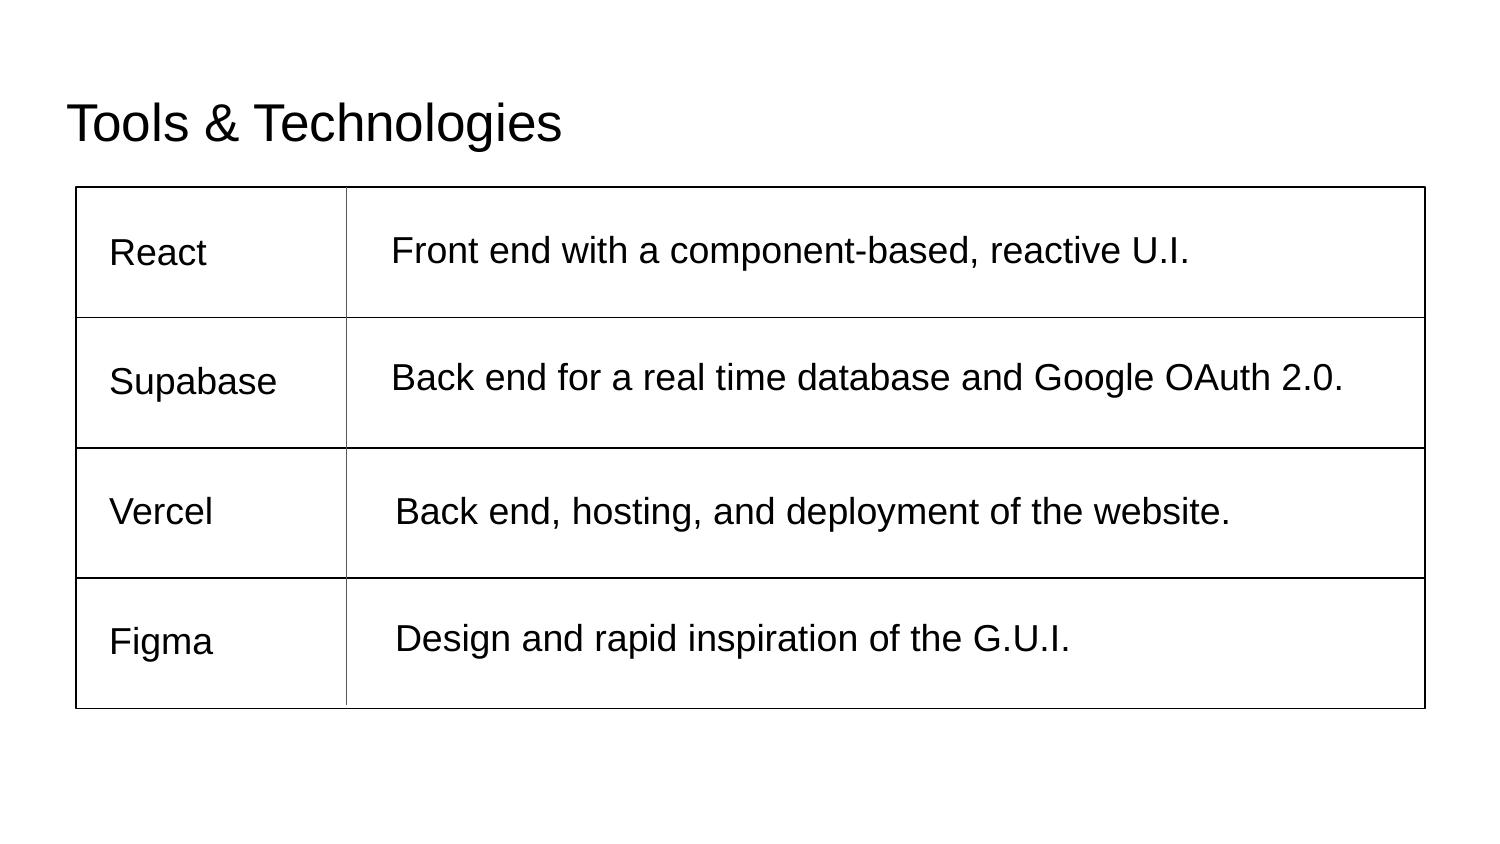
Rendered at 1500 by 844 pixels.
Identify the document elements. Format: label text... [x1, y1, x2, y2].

text_box [75, 578, 346, 709]
title Tools & Technologies [51, 72, 1449, 167]
text_box Design and rapid inspiration of the G.U.I. [379, 598, 1397, 681]
text_box Figma [94, 602, 327, 685]
text_box Back end, hosting, and deployment of the website. [379, 471, 1397, 555]
text_box [351, 447, 1425, 578]
text_box [75, 317, 342, 447]
text_box Vercel [94, 471, 327, 555]
text_box [75, 447, 342, 578]
text_box [347, 578, 1425, 709]
text_box React [94, 213, 327, 296]
text_box Back end for a real time database and Google OAuth 2.0. [376, 337, 1393, 420]
text_box [351, 317, 1425, 447]
text_box Supabase [94, 341, 327, 424]
text_box [347, 187, 1425, 317]
text_box Front end with a component-based, reactive U.I. [376, 211, 1393, 294]
text_box [75, 187, 346, 317]
